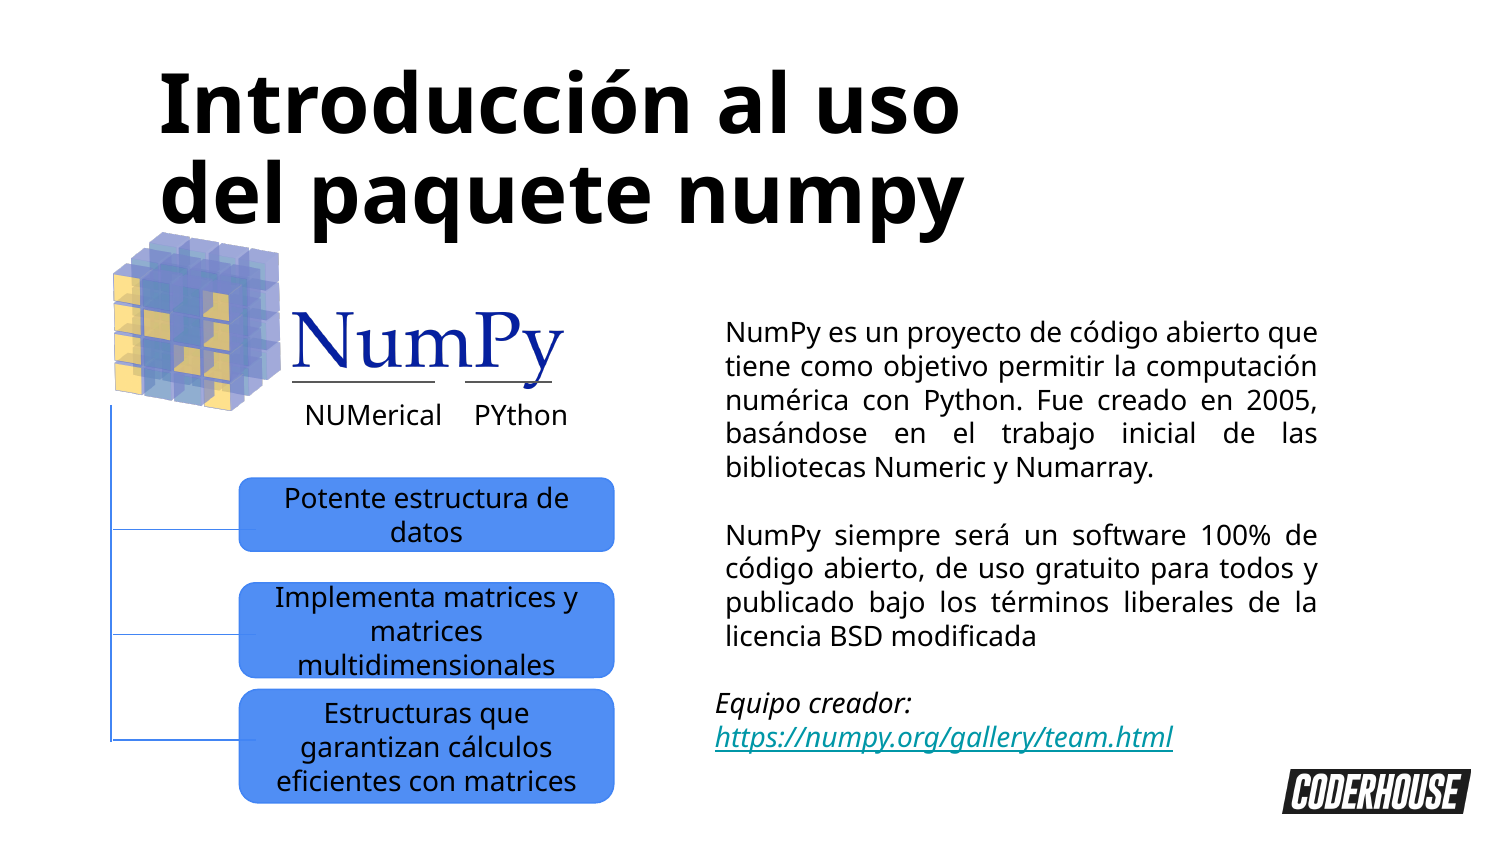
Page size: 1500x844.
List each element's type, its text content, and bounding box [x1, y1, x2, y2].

text_box Introducción al uso del paquete numpy [144, 46, 1120, 209]
text_box Implementa matrices y matrices multidimensionales [239, 582, 614, 678]
text_box Potente estructura de datos [239, 478, 614, 552]
text_box Equipo creador: https://numpy.org/gallery/team.html [699, 670, 1229, 807]
text_box NumPy es un proyecto de código abierto que tiene como objetivo permitir la computación numérica con Python. Fue creado en 2005, basándose en el trabajo inicial de las bibliotecas Numeric y Numarray. NumPy siempre será un software 100% de código abierto, de uso gratuito para todos y publicado bajo los términos liberales de la licencia BSD modificada [709, 299, 1334, 667]
picture [1281, 769, 1471, 814]
text_box PYthon [458, 382, 603, 420]
picture [112, 231, 565, 411]
text_box Estructuras que garantizan cálculos eficientes con matrices [239, 689, 614, 803]
